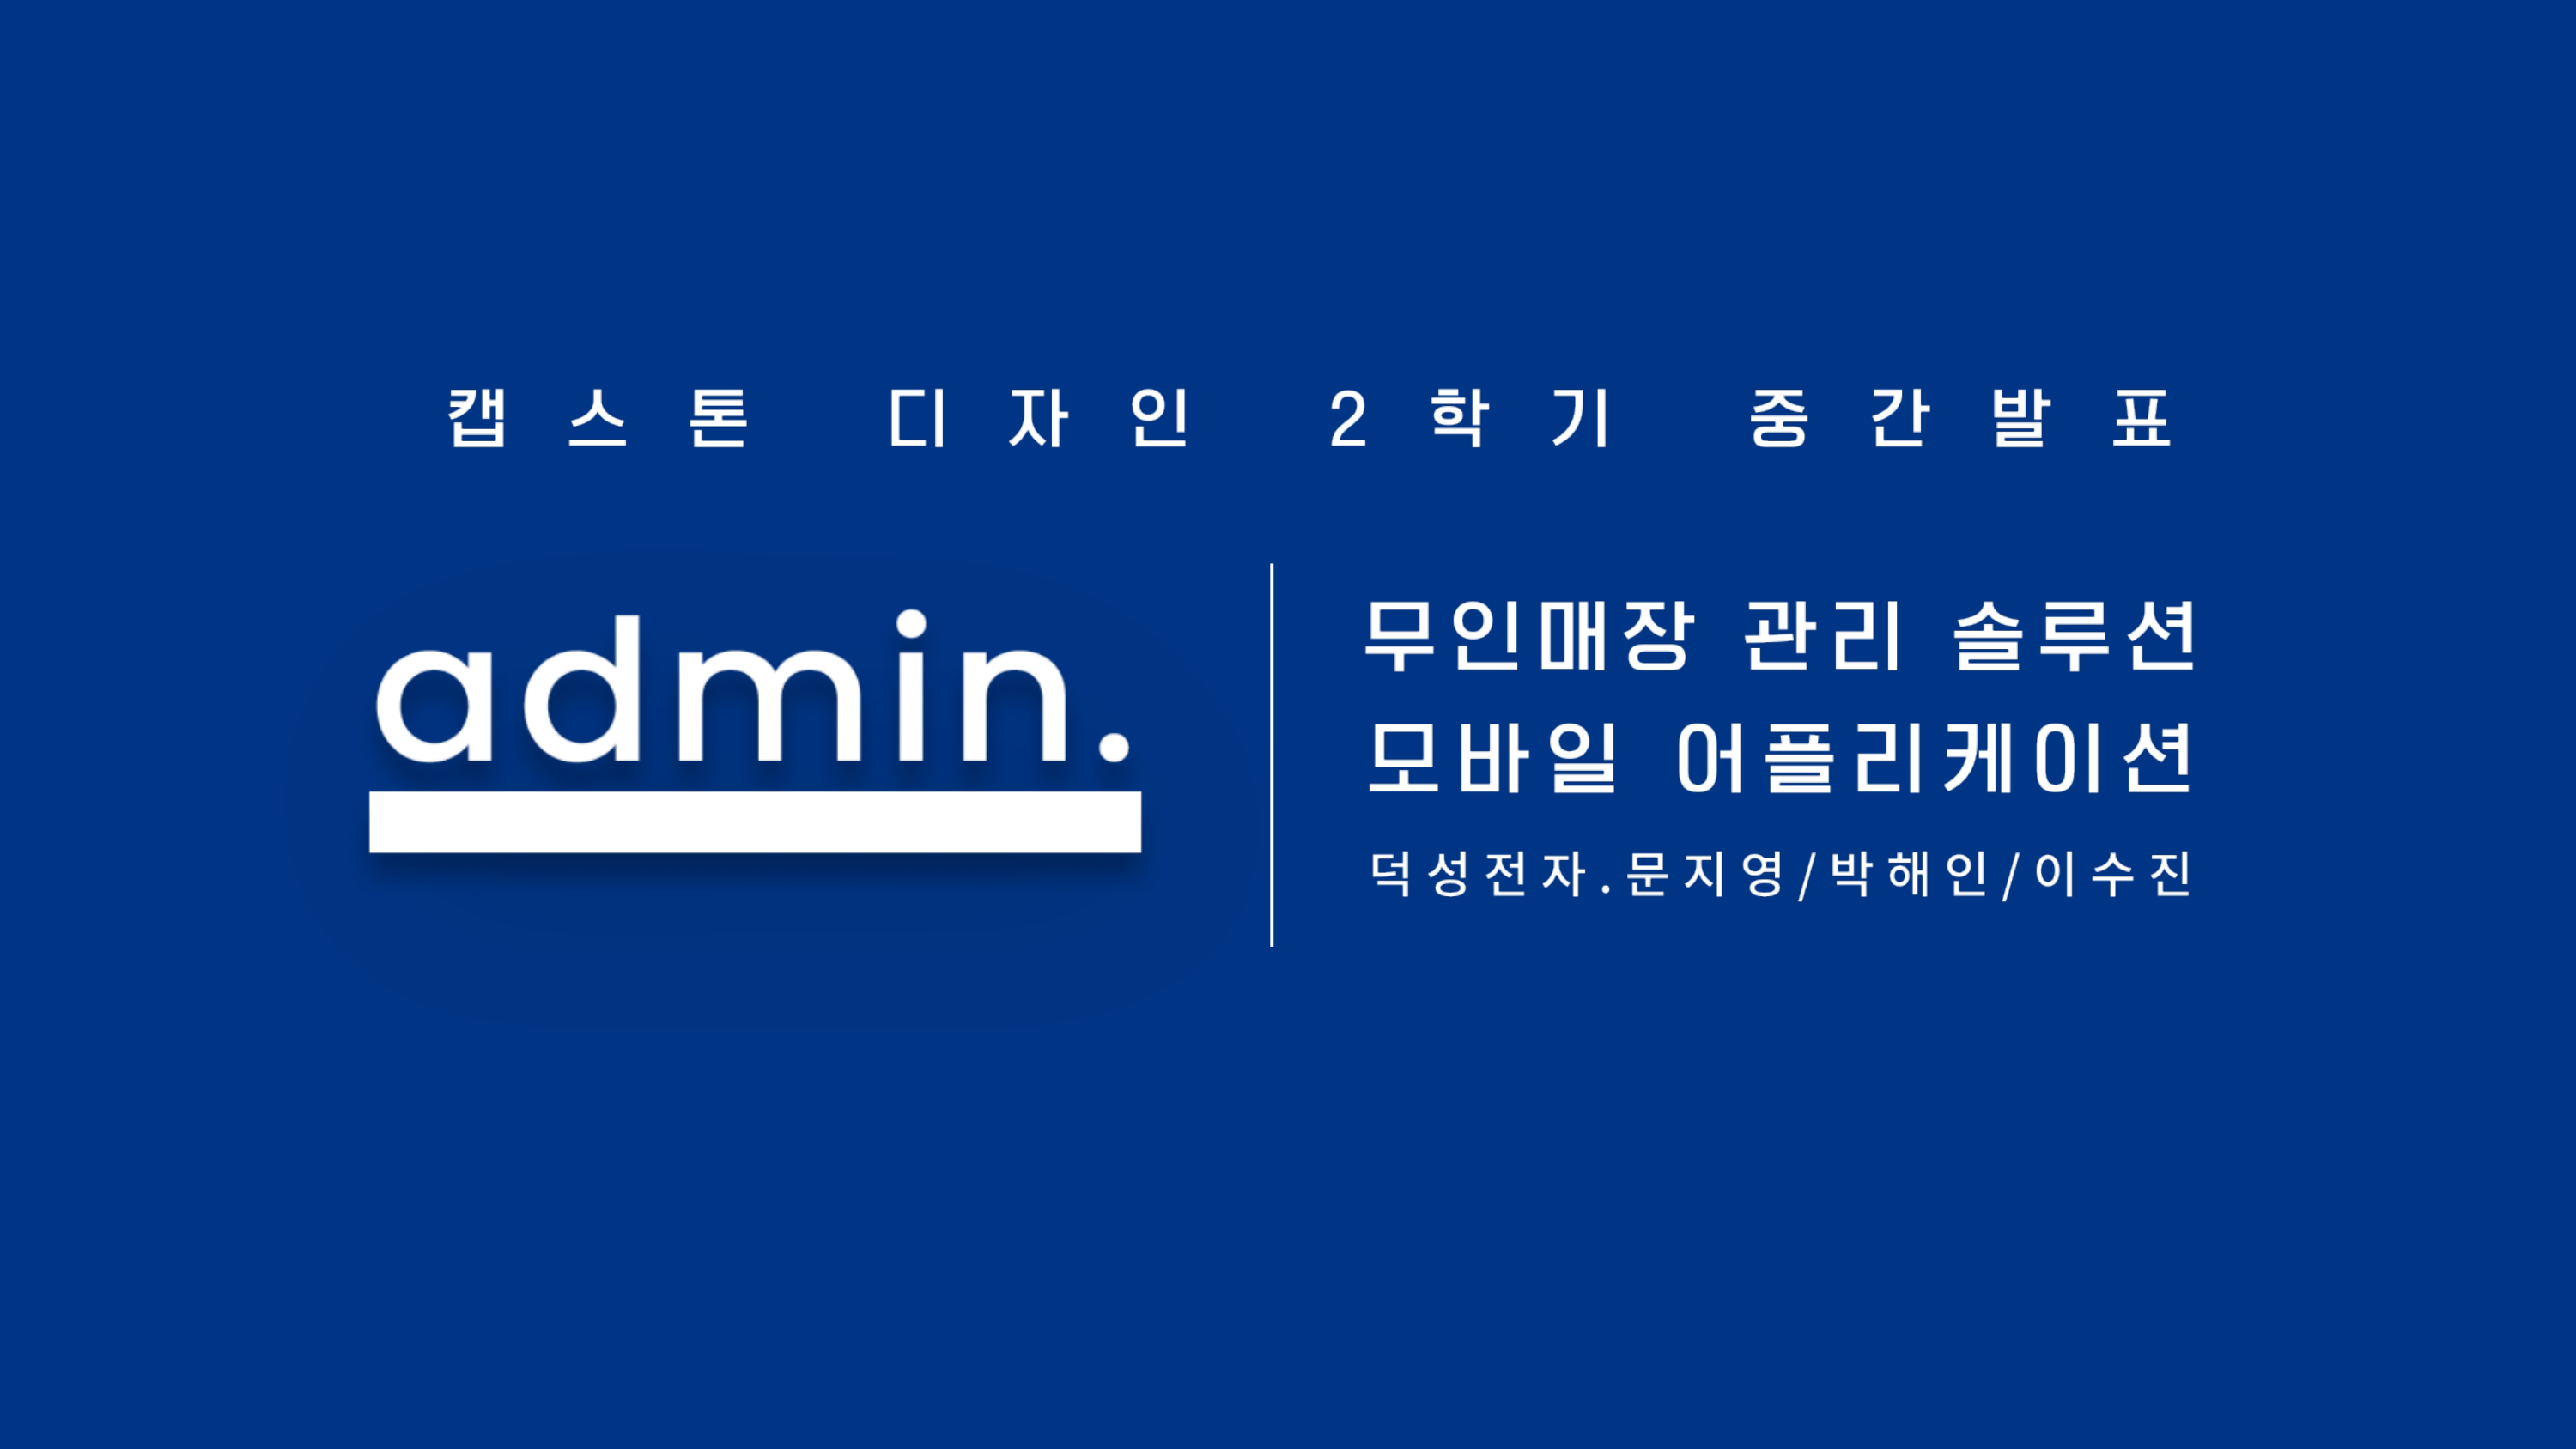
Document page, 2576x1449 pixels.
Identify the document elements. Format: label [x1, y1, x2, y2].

text_box [1315, 591, 2247, 906]
picture [0, 356, 2390, 1103]
text_box [344, 546, 1167, 902]
text_box [1079, 753, 1311, 757]
